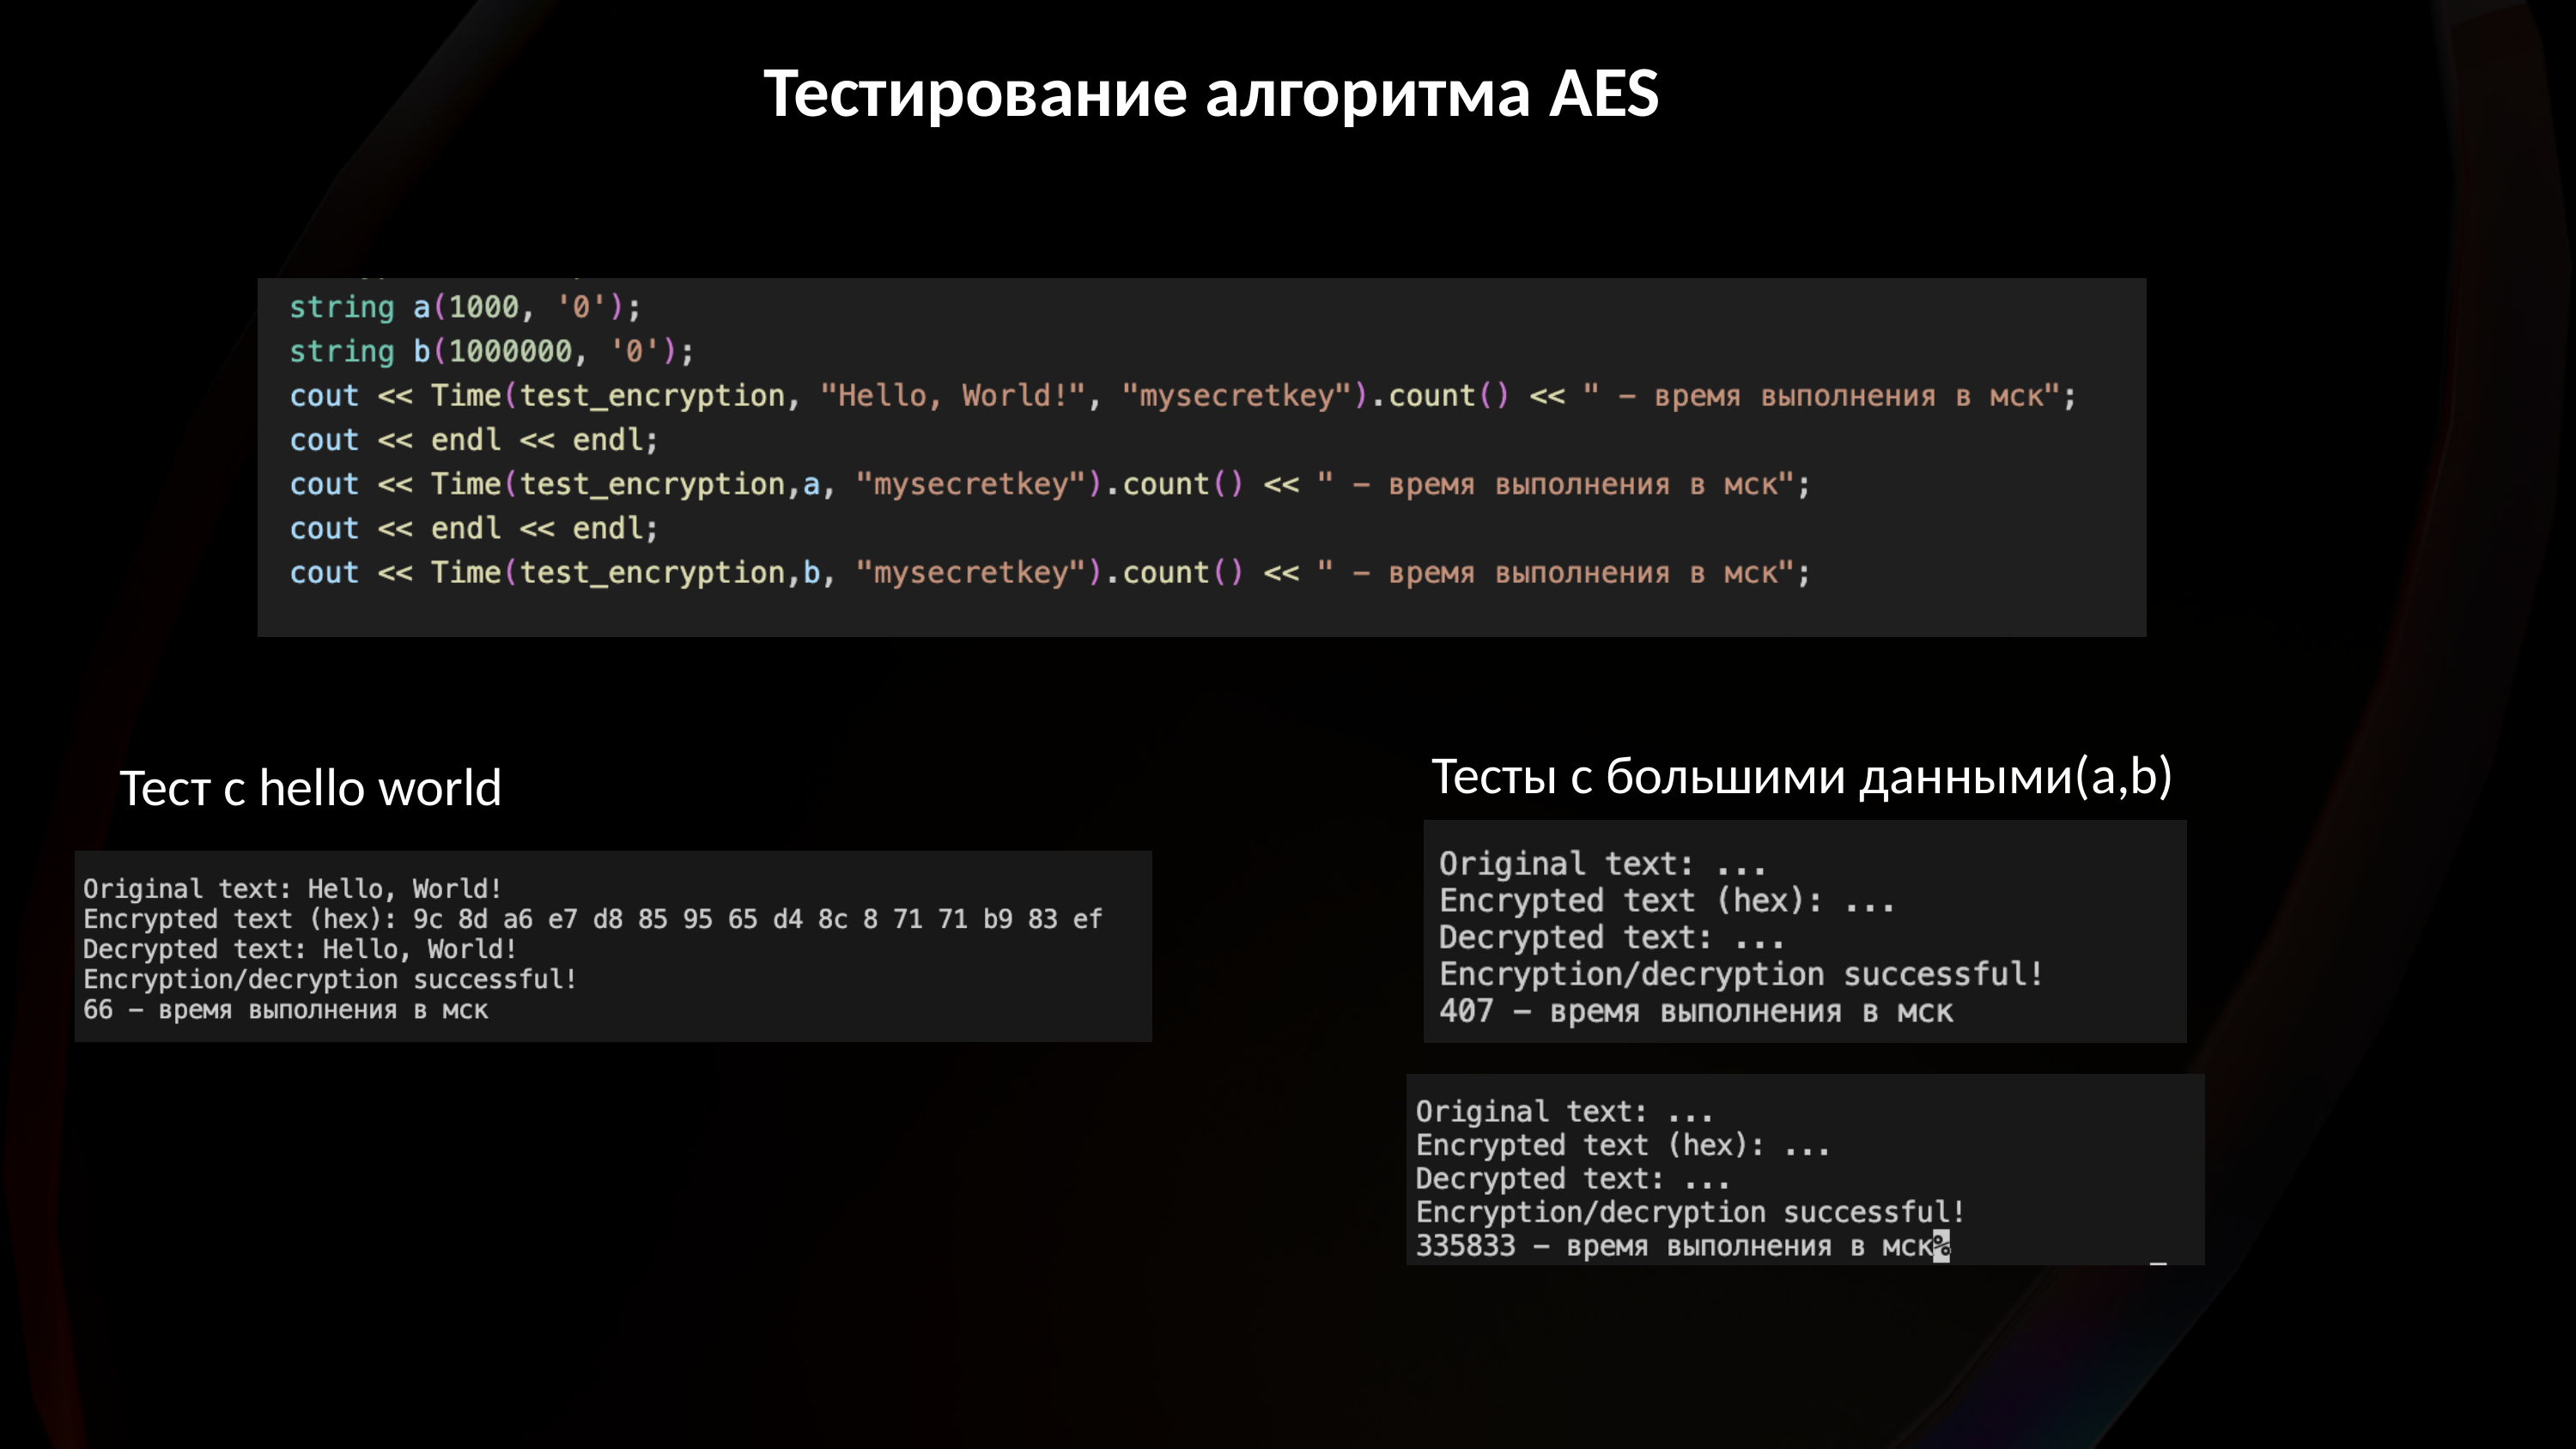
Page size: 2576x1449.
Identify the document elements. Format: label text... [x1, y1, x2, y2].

picture [1424, 820, 2187, 1044]
text_box Тесты с большими данными(a,b) [1419, 733, 2254, 811]
text_box Тест с hello world [107, 745, 708, 823]
picture [75, 851, 1152, 1042]
text_box Тестирование алгоритма AES [751, 38, 1696, 137]
picture [257, 278, 2148, 638]
text_box [0, 0, 2576, 1449]
picture [1406, 1074, 2205, 1265]
